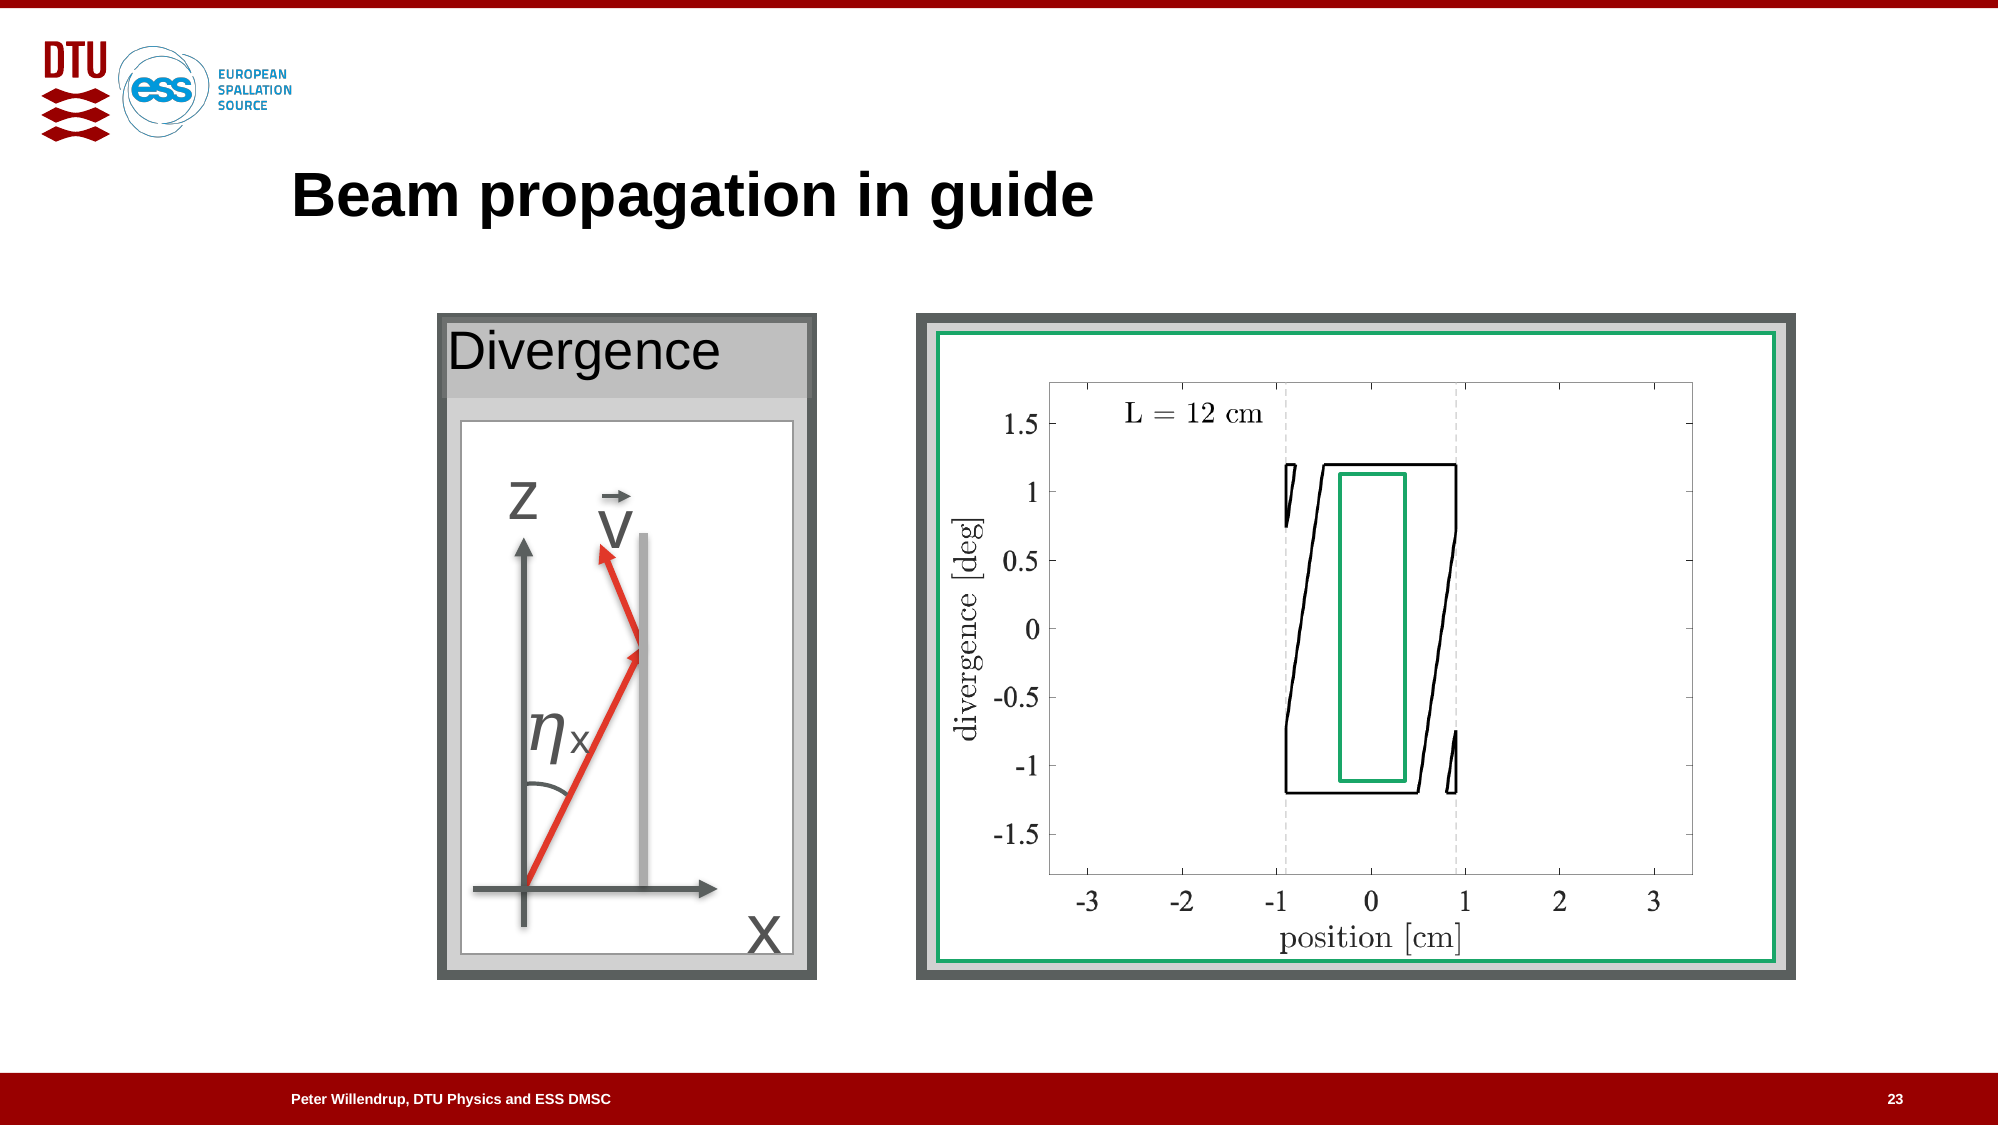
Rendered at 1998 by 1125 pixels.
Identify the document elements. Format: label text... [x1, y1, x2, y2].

text_box [529, 783, 568, 795]
text_box [597, 650, 639, 741]
text_box [461, 421, 793, 955]
text_box Divergence [441, 317, 813, 395]
text_box [921, 317, 1792, 976]
text_box x [740, 879, 789, 974]
slide_number 23 [1886, 1088, 1909, 1110]
text_box [645, 882, 718, 896]
text_box v [593, 473, 640, 568]
picture [940, 335, 1772, 959]
picture [110, 41, 299, 142]
text_box [517, 540, 530, 675]
text_box 𝜂x [519, 675, 597, 770]
text_box z [501, 445, 546, 540]
title Beam propagation in guide [290, 69, 1820, 230]
text_box [442, 398, 812, 976]
